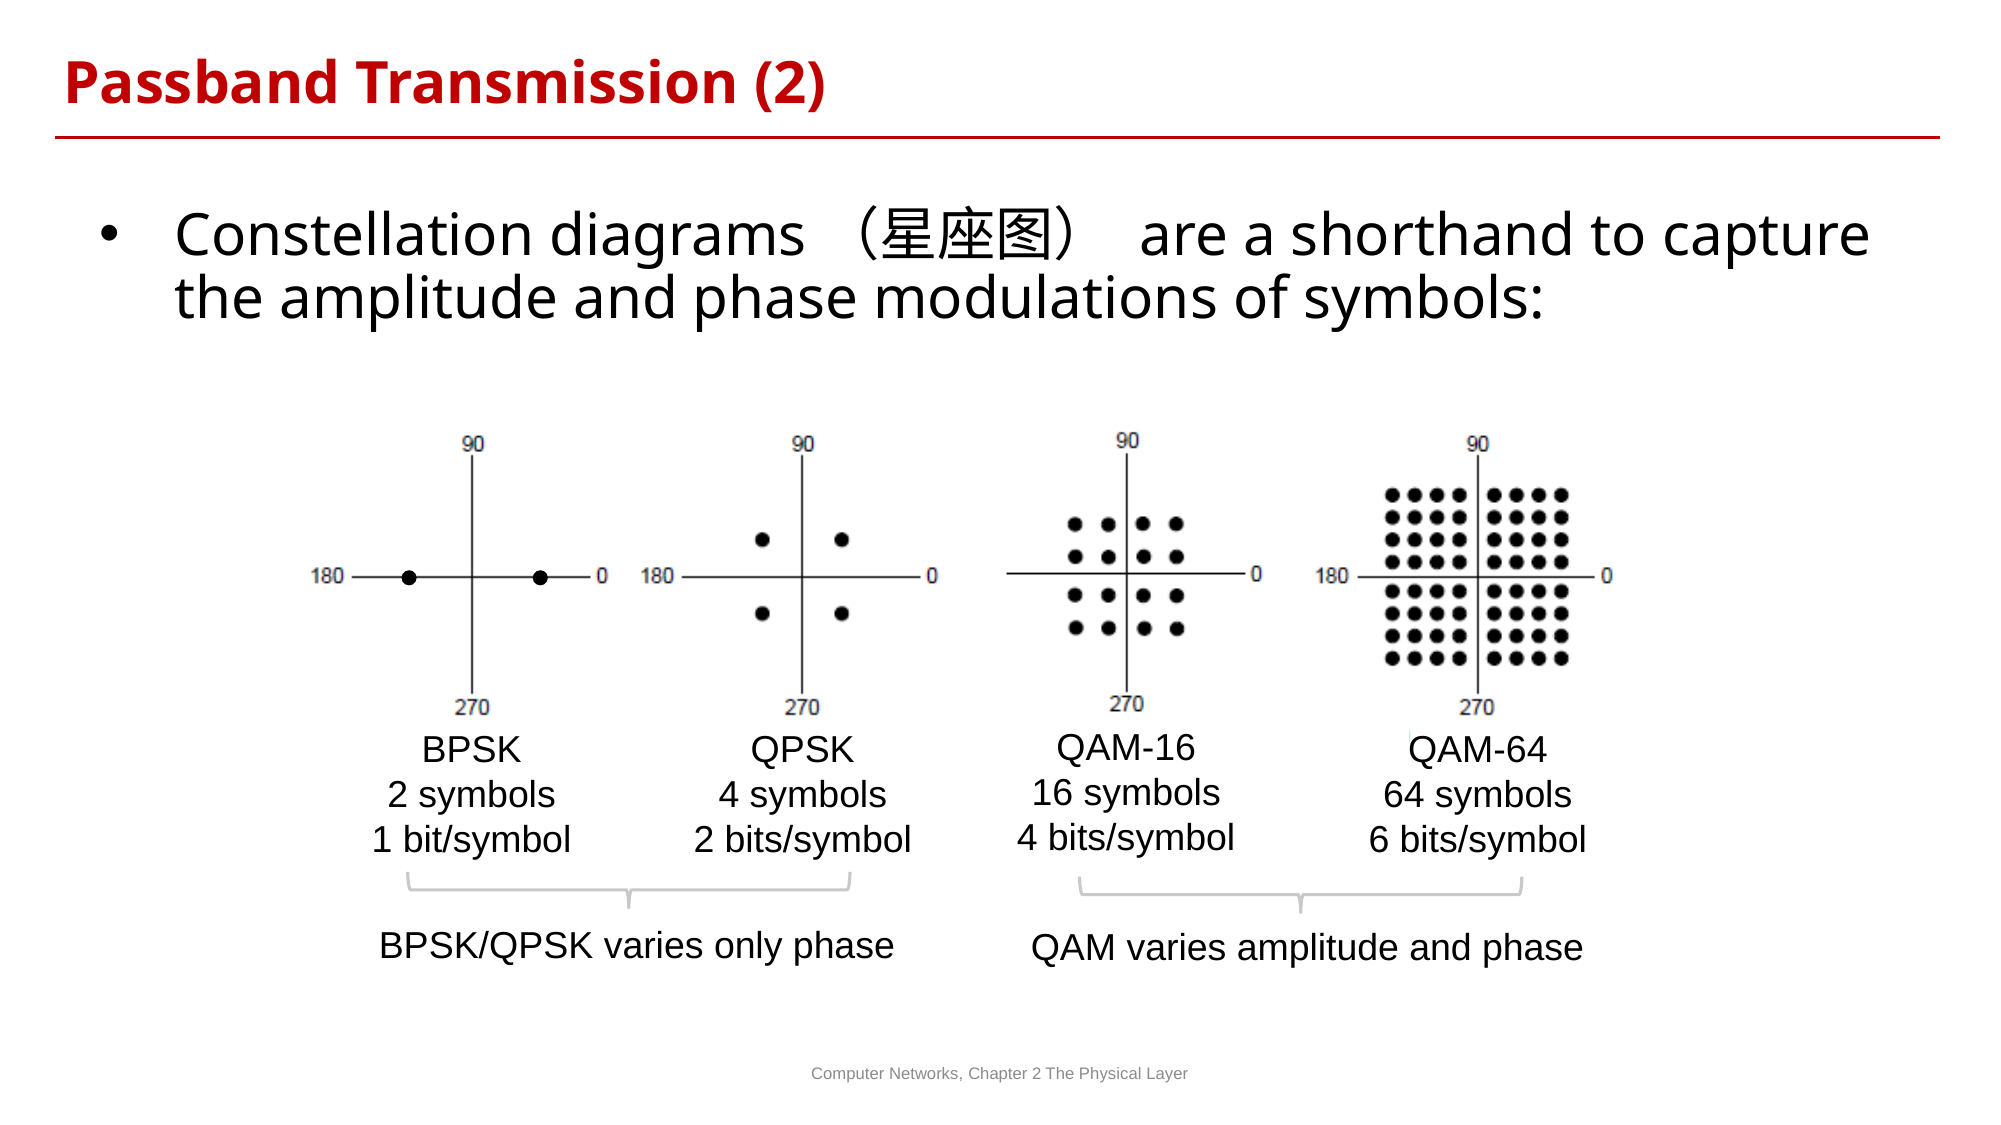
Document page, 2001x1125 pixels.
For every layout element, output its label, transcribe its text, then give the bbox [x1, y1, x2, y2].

list Constellation diagrams（星座图） are a shorthand to capture the amplitude and phase modulations of symbols: [84, 197, 1941, 349]
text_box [296, 357, 1646, 869]
text_box [1079, 876, 1522, 913]
text_box BPSK/QPSK varies only phase [364, 913, 911, 974]
text_box [407, 871, 850, 908]
text_box QAM varies amplitude and phase [1015, 915, 1599, 976]
footer Computer Networks, Chapter 2 The Physical Layer [662, 1042, 1338, 1103]
text_box Passband Transmission (2) [48, 46, 1883, 125]
